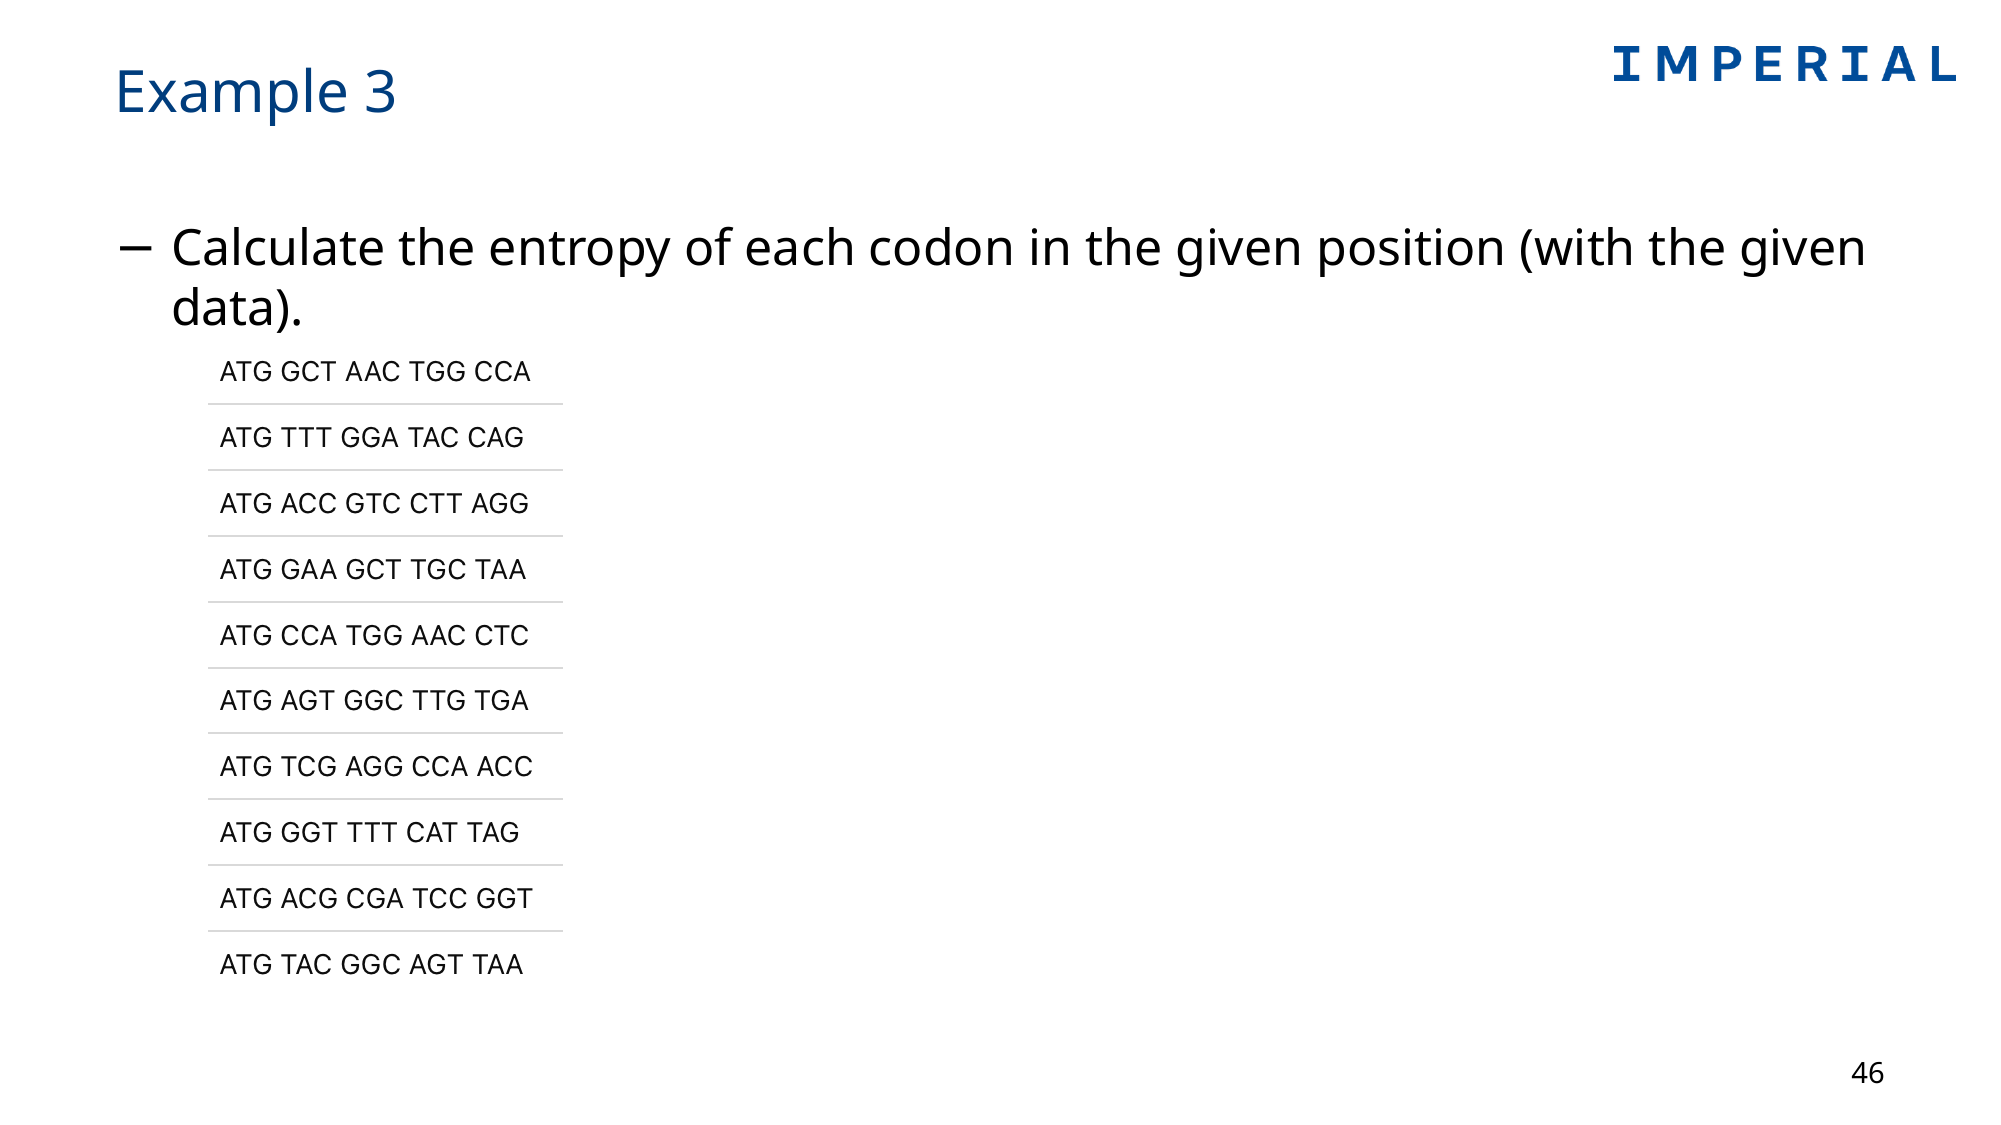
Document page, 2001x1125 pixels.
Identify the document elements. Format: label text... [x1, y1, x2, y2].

list Calculate the entropy of each codon in the given position (with the given data). [99, 208, 1900, 1024]
title Example 3 [99, 0, 1900, 184]
slide_number 46 [1433, 1046, 1901, 1103]
picture [208, 349, 564, 994]
picture [1900, 46, 1956, 81]
